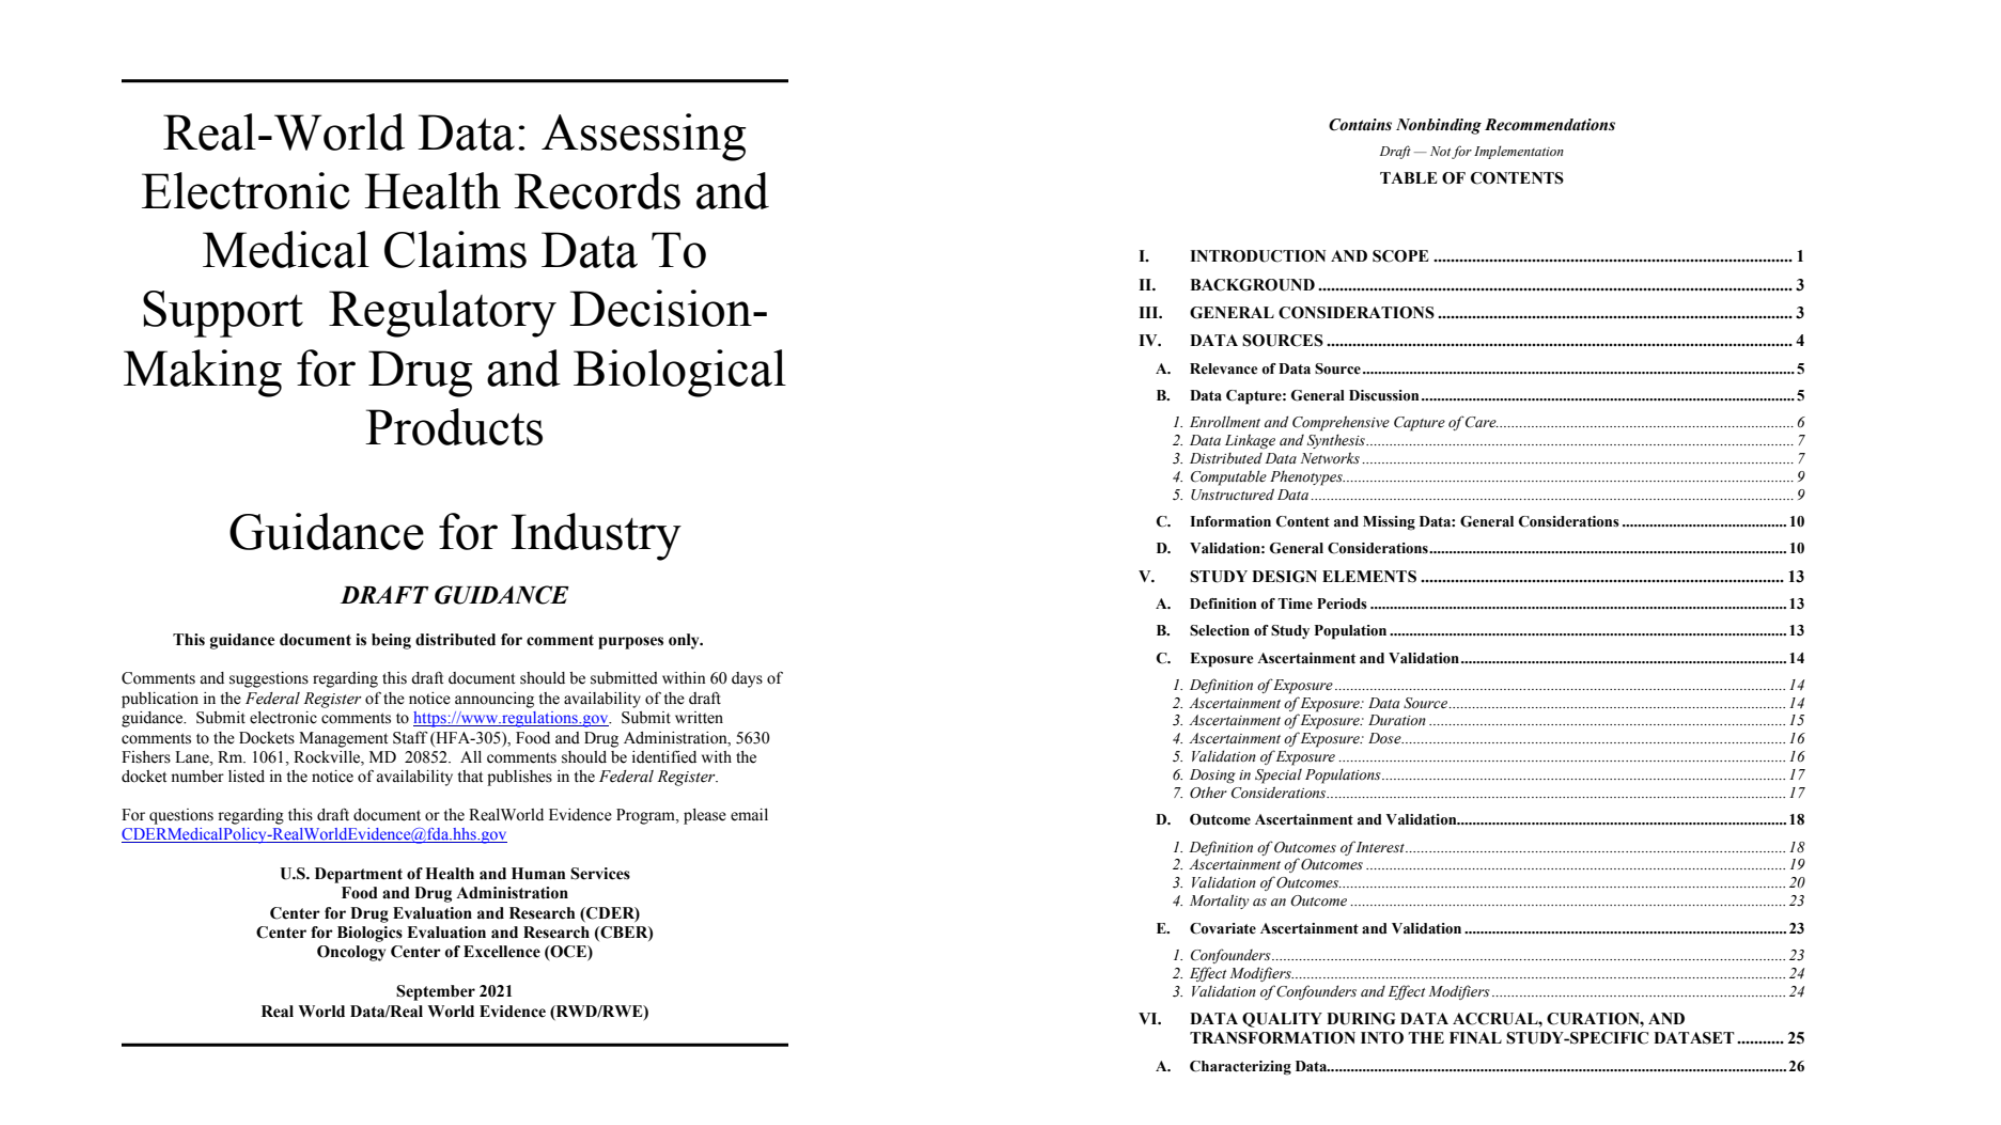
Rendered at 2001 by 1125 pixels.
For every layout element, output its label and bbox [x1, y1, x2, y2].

picture [19, 0, 889, 1125]
picture [1036, 63, 1906, 1125]
